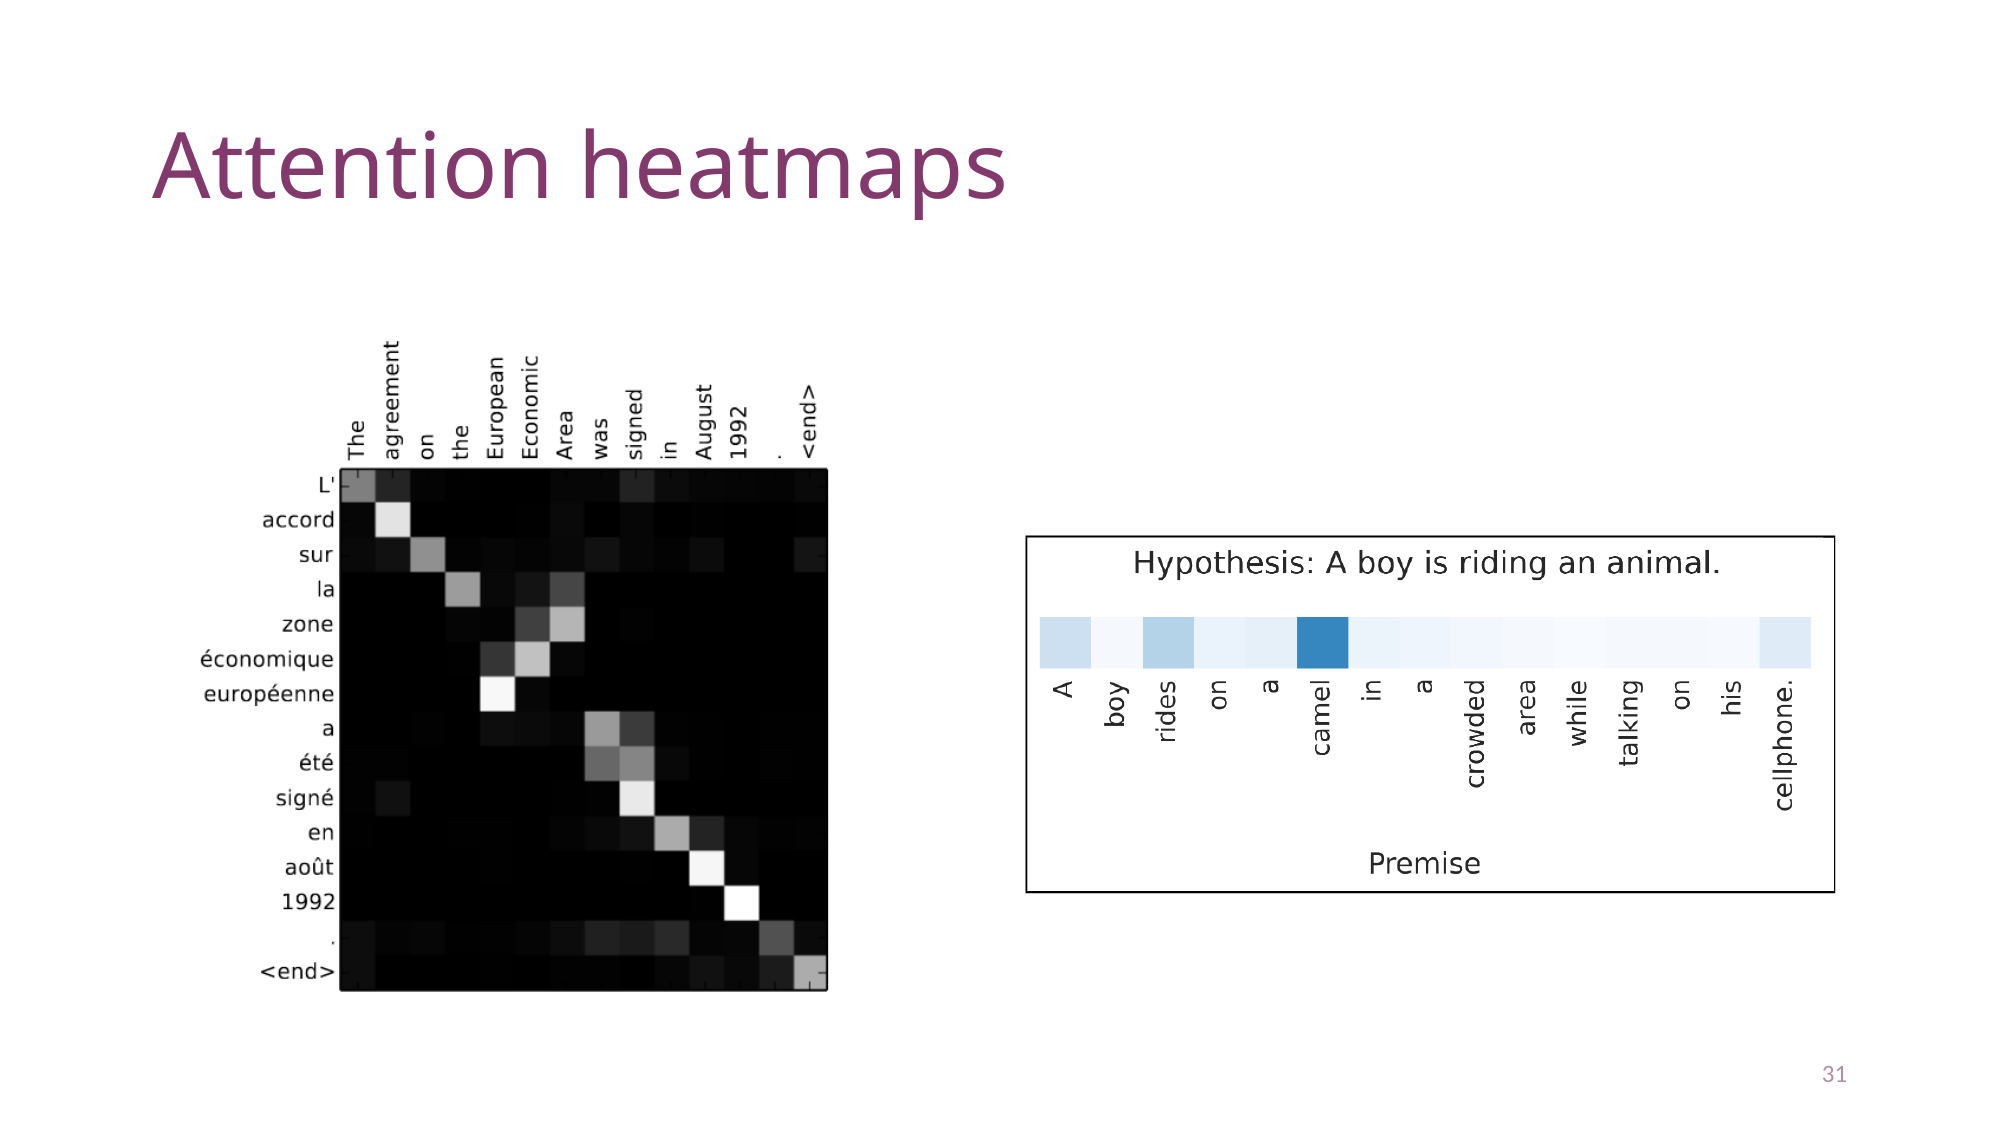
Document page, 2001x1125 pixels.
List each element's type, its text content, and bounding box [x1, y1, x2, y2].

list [1019, 529, 1844, 899]
slide_number 31 [1412, 1042, 1863, 1103]
title Attention heatmaps [137, 59, 1863, 278]
picture [175, 320, 840, 1006]
